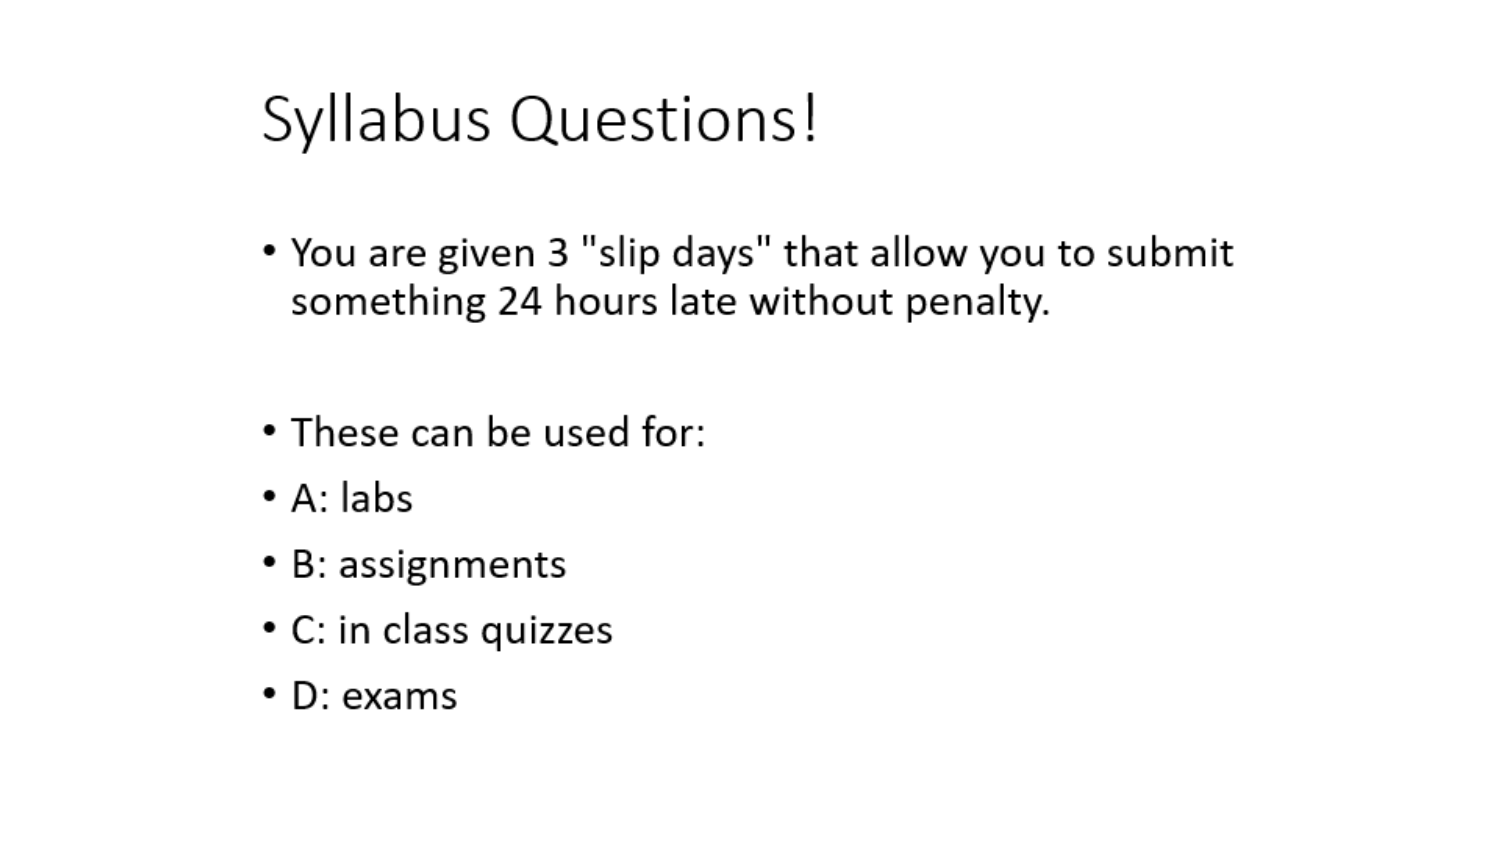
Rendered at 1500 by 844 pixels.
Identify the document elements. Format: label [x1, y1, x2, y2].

picture [220, 60, 1280, 783]
